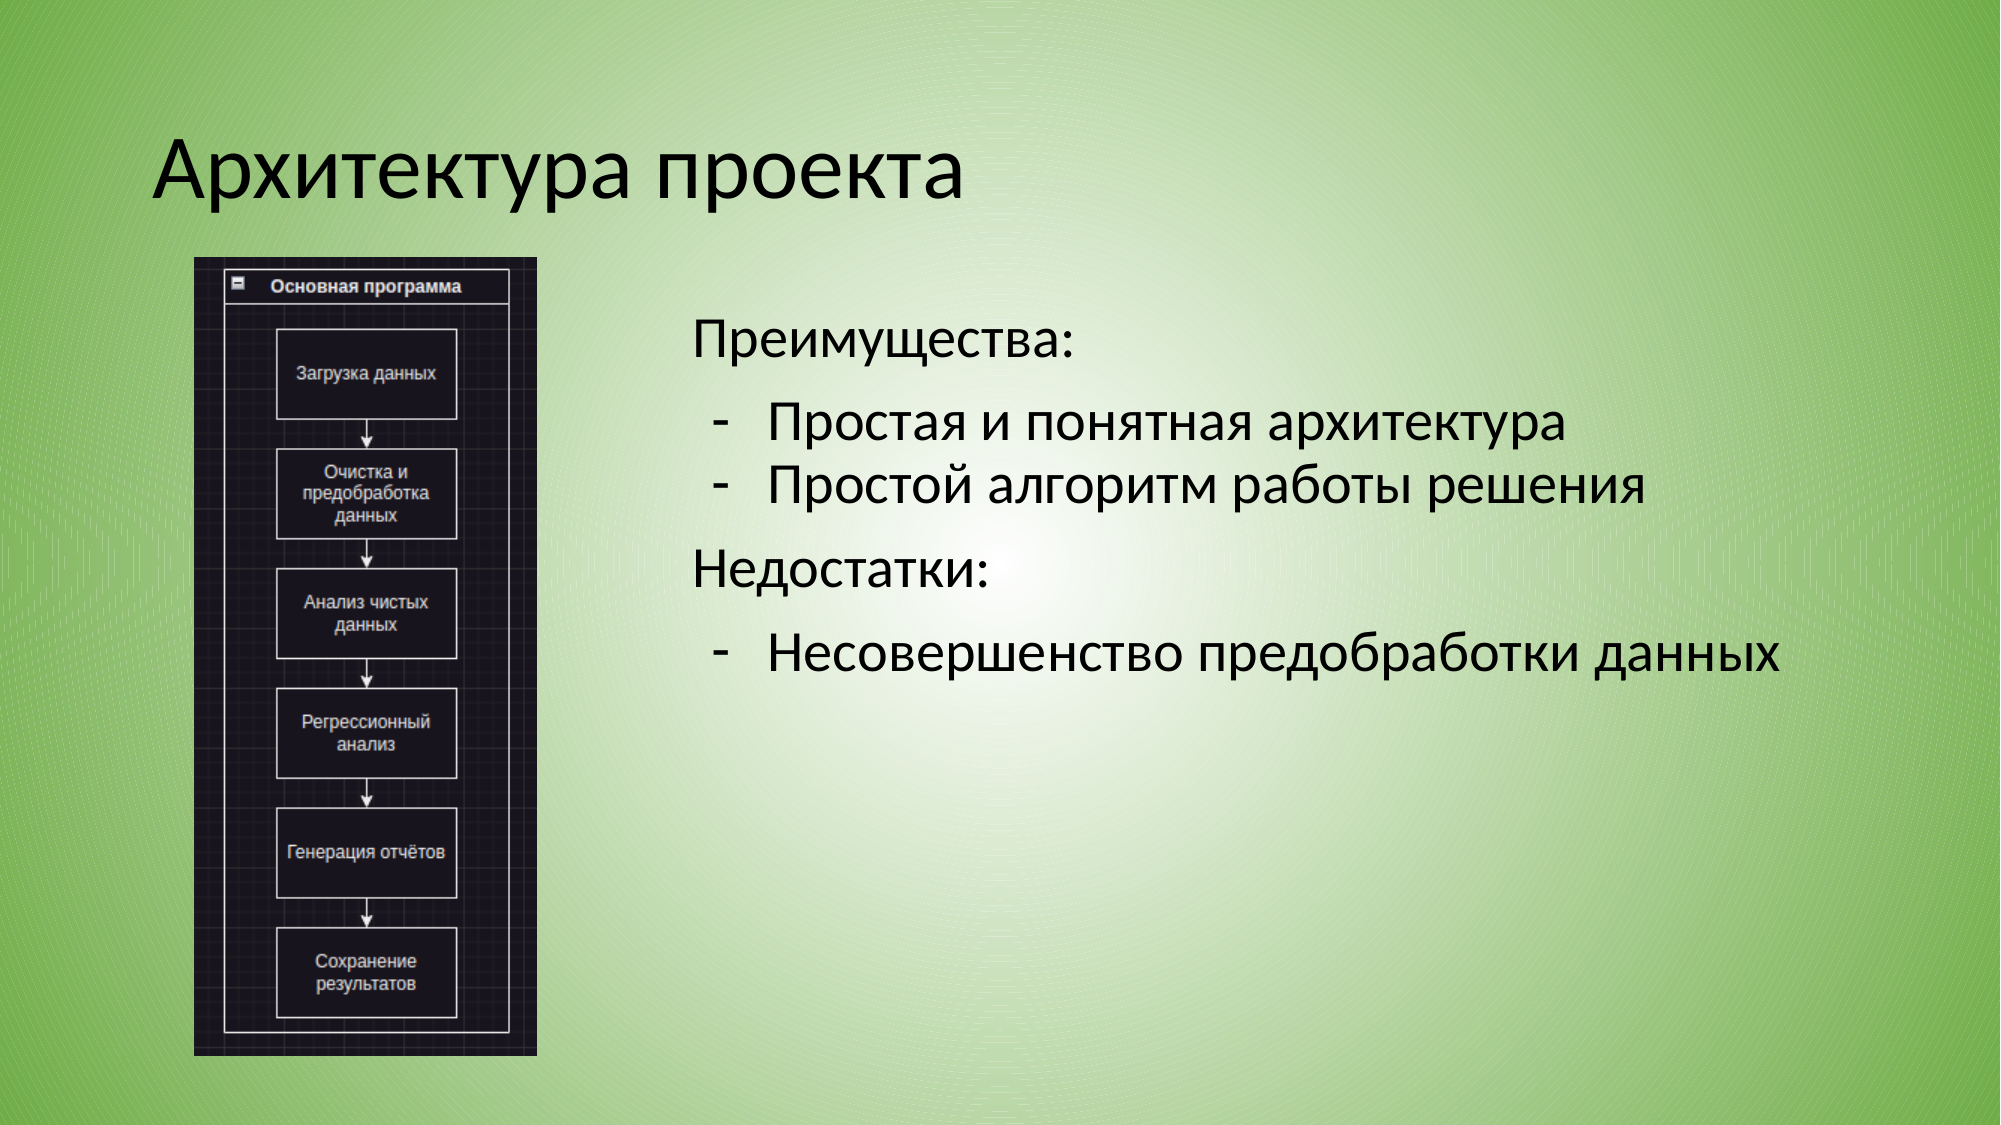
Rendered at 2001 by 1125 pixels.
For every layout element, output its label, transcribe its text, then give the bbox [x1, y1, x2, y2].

list Преимущества: Простая и понятная архитектура Простой алгоритм работы решения Недостатки: Несовершенство предобработки данных [677, 299, 1863, 1014]
picture [194, 257, 537, 1056]
title Архитектура проекта [137, 59, 1863, 278]
